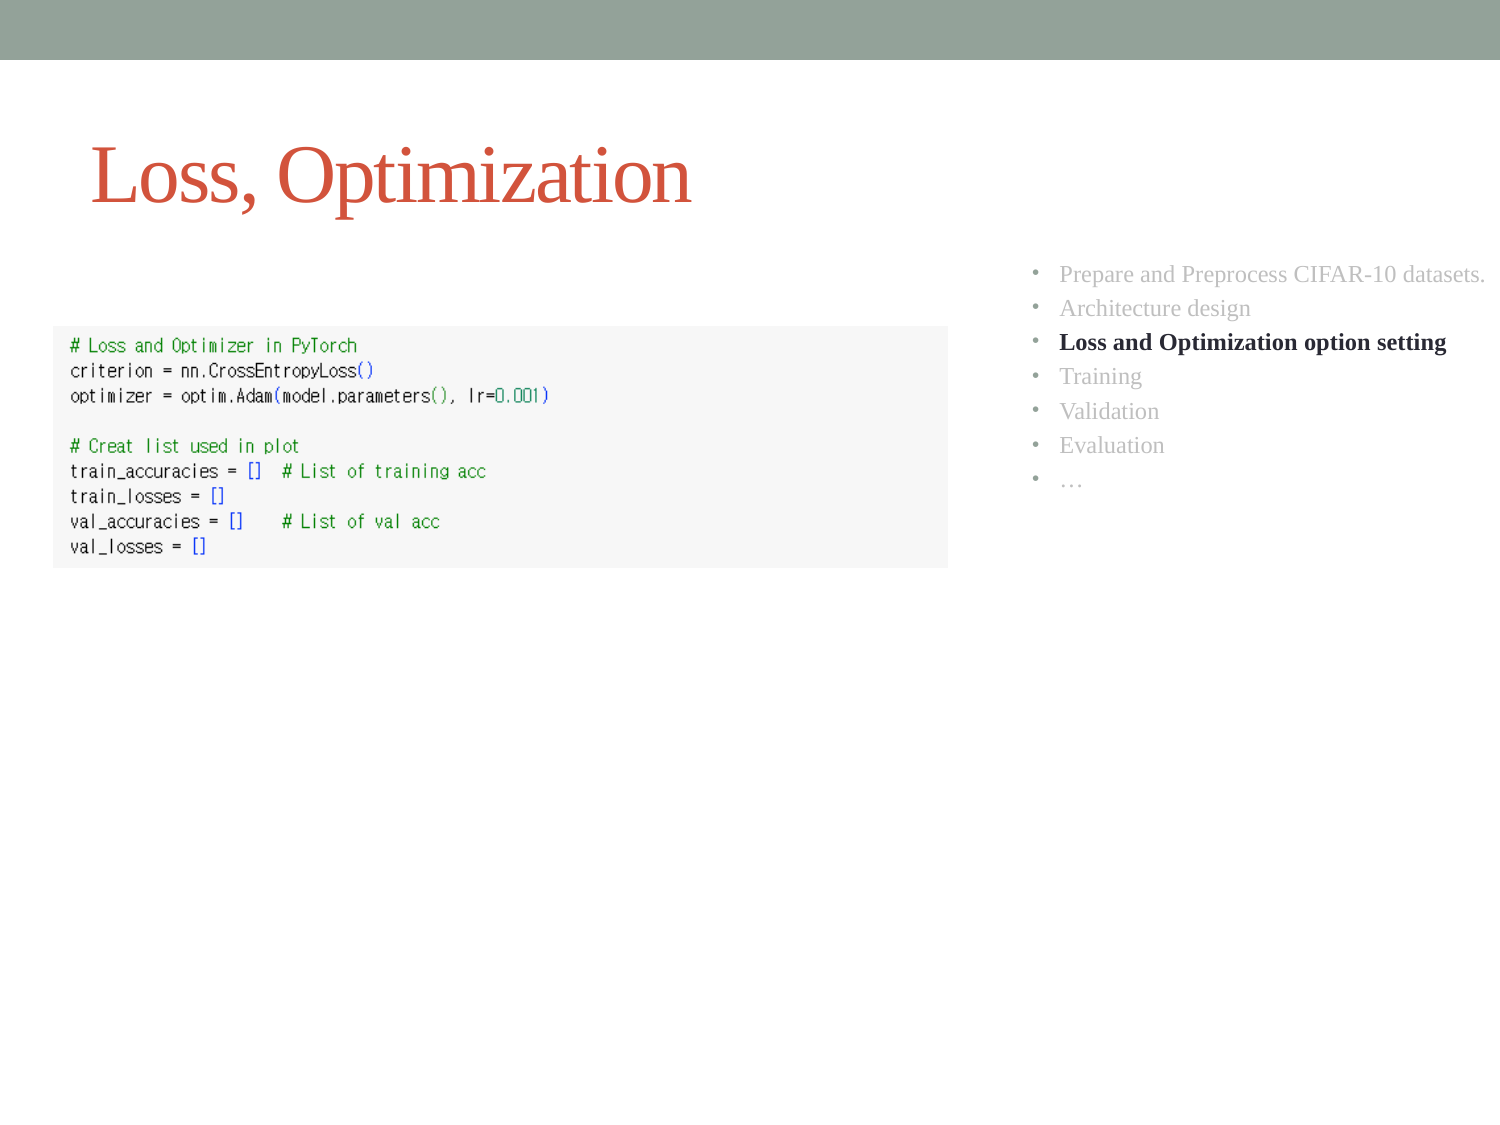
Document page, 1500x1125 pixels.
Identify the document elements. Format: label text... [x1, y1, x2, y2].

picture [53, 326, 949, 569]
title Loss, Optimization [75, 87, 1425, 250]
text_box Prepare and Preprocess CIFAR-10 datasets. Architecture design Loss and Optimization option setting Training Validation Evaluation … [1017, 249, 1500, 501]
